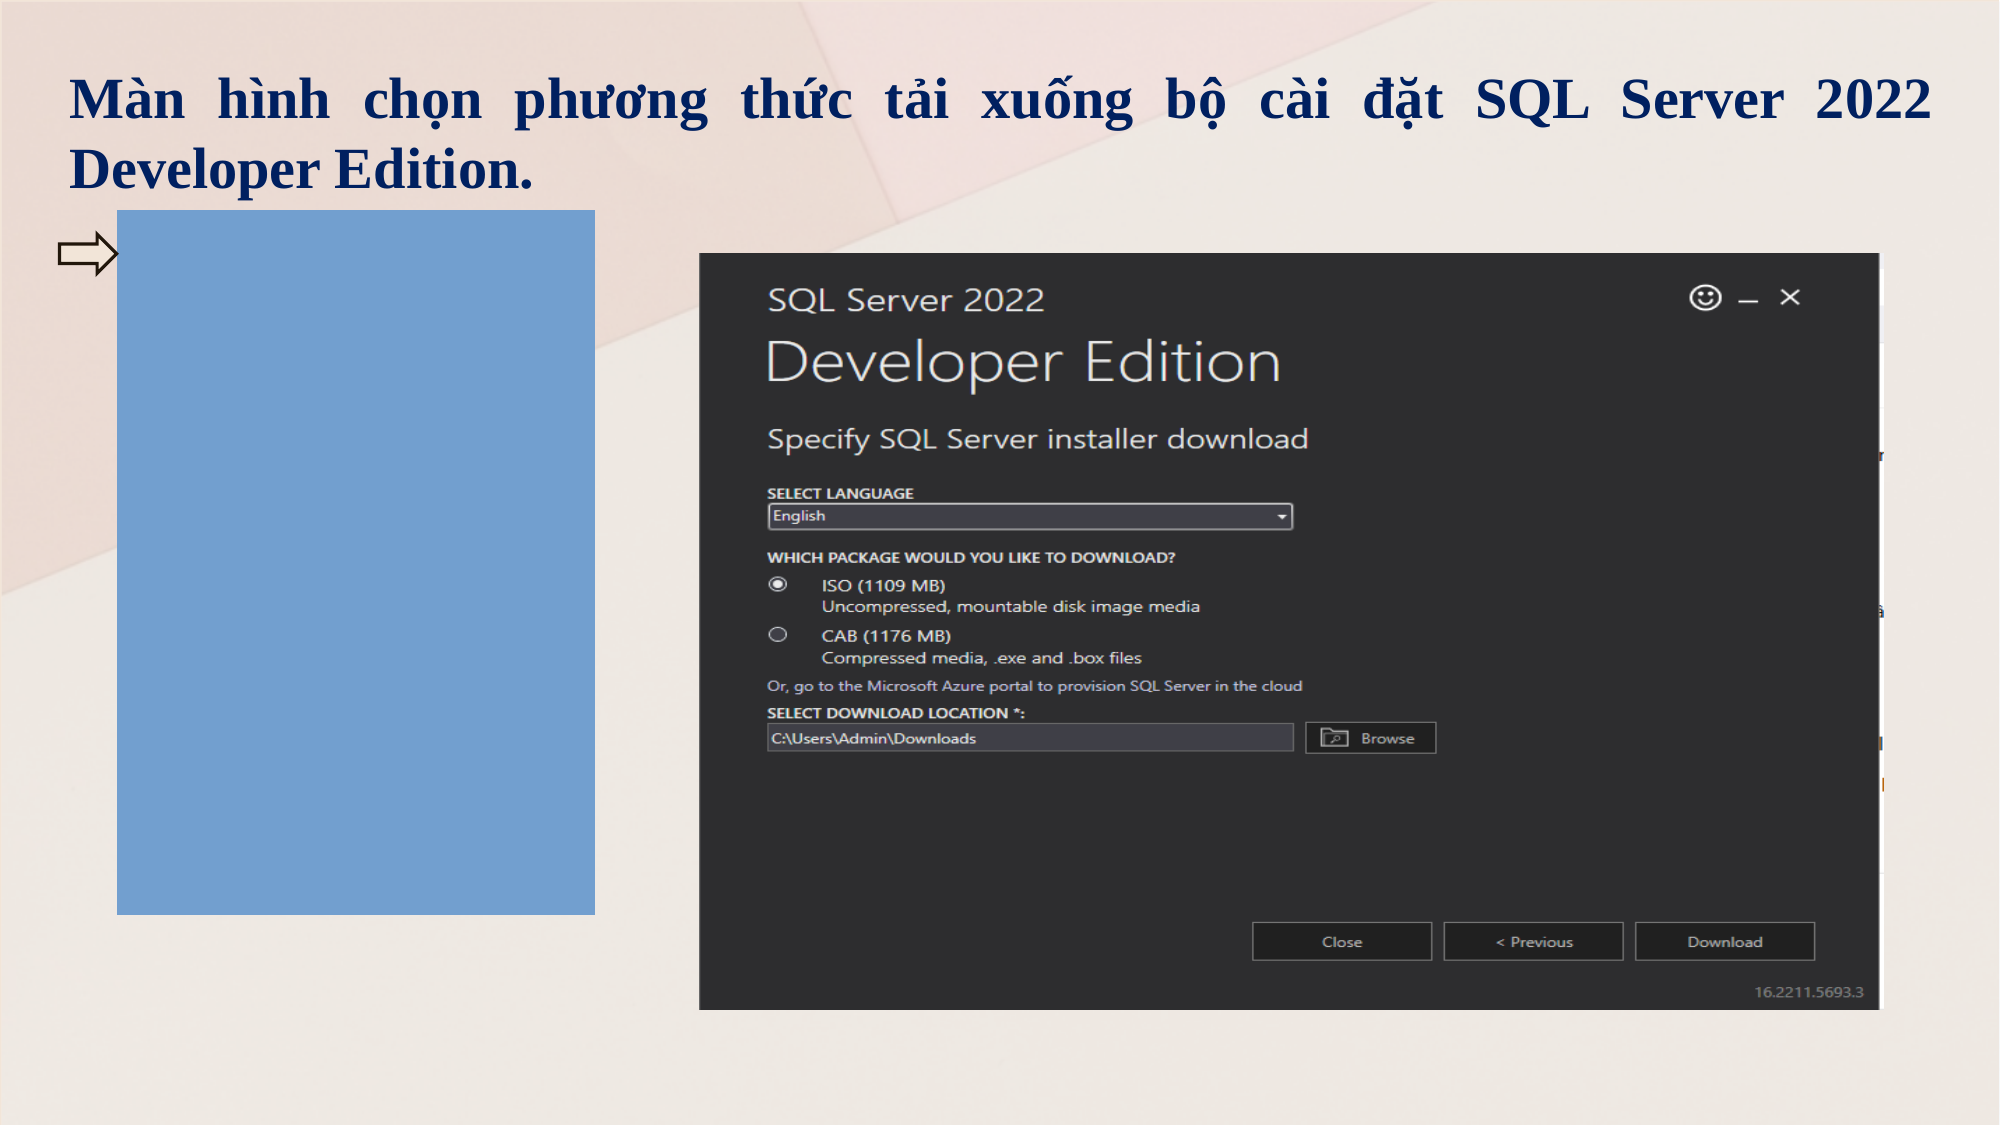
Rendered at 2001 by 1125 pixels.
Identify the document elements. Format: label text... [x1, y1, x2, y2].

text_box [57, 230, 119, 278]
title Màn hình chọn phương thức tải xuống bộ cài đặt SQL Server 2022 Developer Edition. [54, 29, 1950, 233]
picture [698, 253, 1884, 1010]
